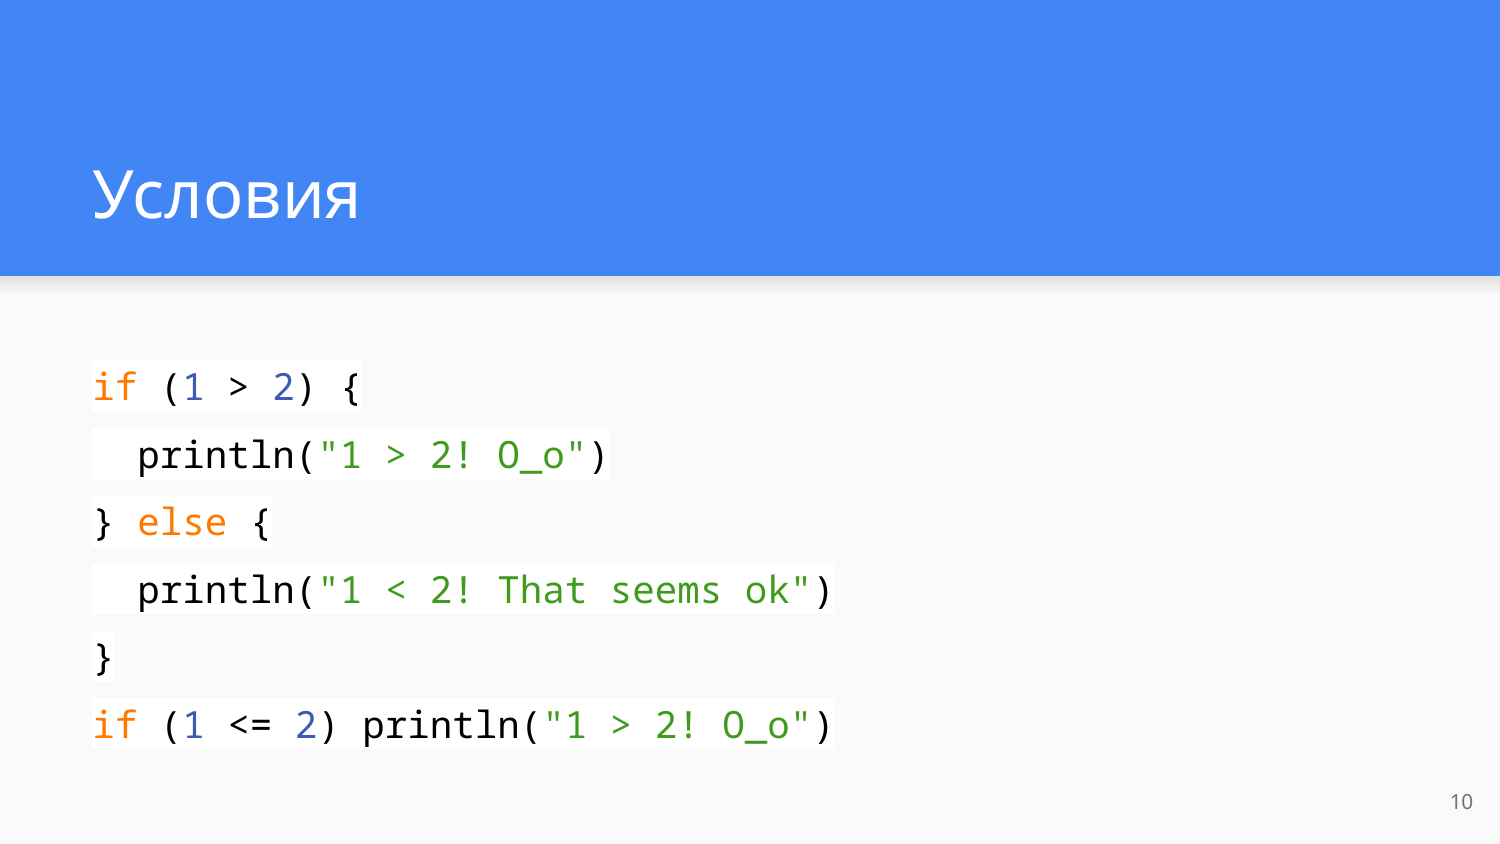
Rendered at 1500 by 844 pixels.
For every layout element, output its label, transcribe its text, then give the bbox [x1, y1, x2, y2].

slide_number ‹#› [1398, 770, 1489, 835]
list if (1 > 2) { println("1 > 2! O_o") } else { println("1 < 2! That seems ok") } if (1 <= 2) println("1 > 2! O_o") [77, 325, 1427, 771]
title Условия [77, 121, 1427, 248]
